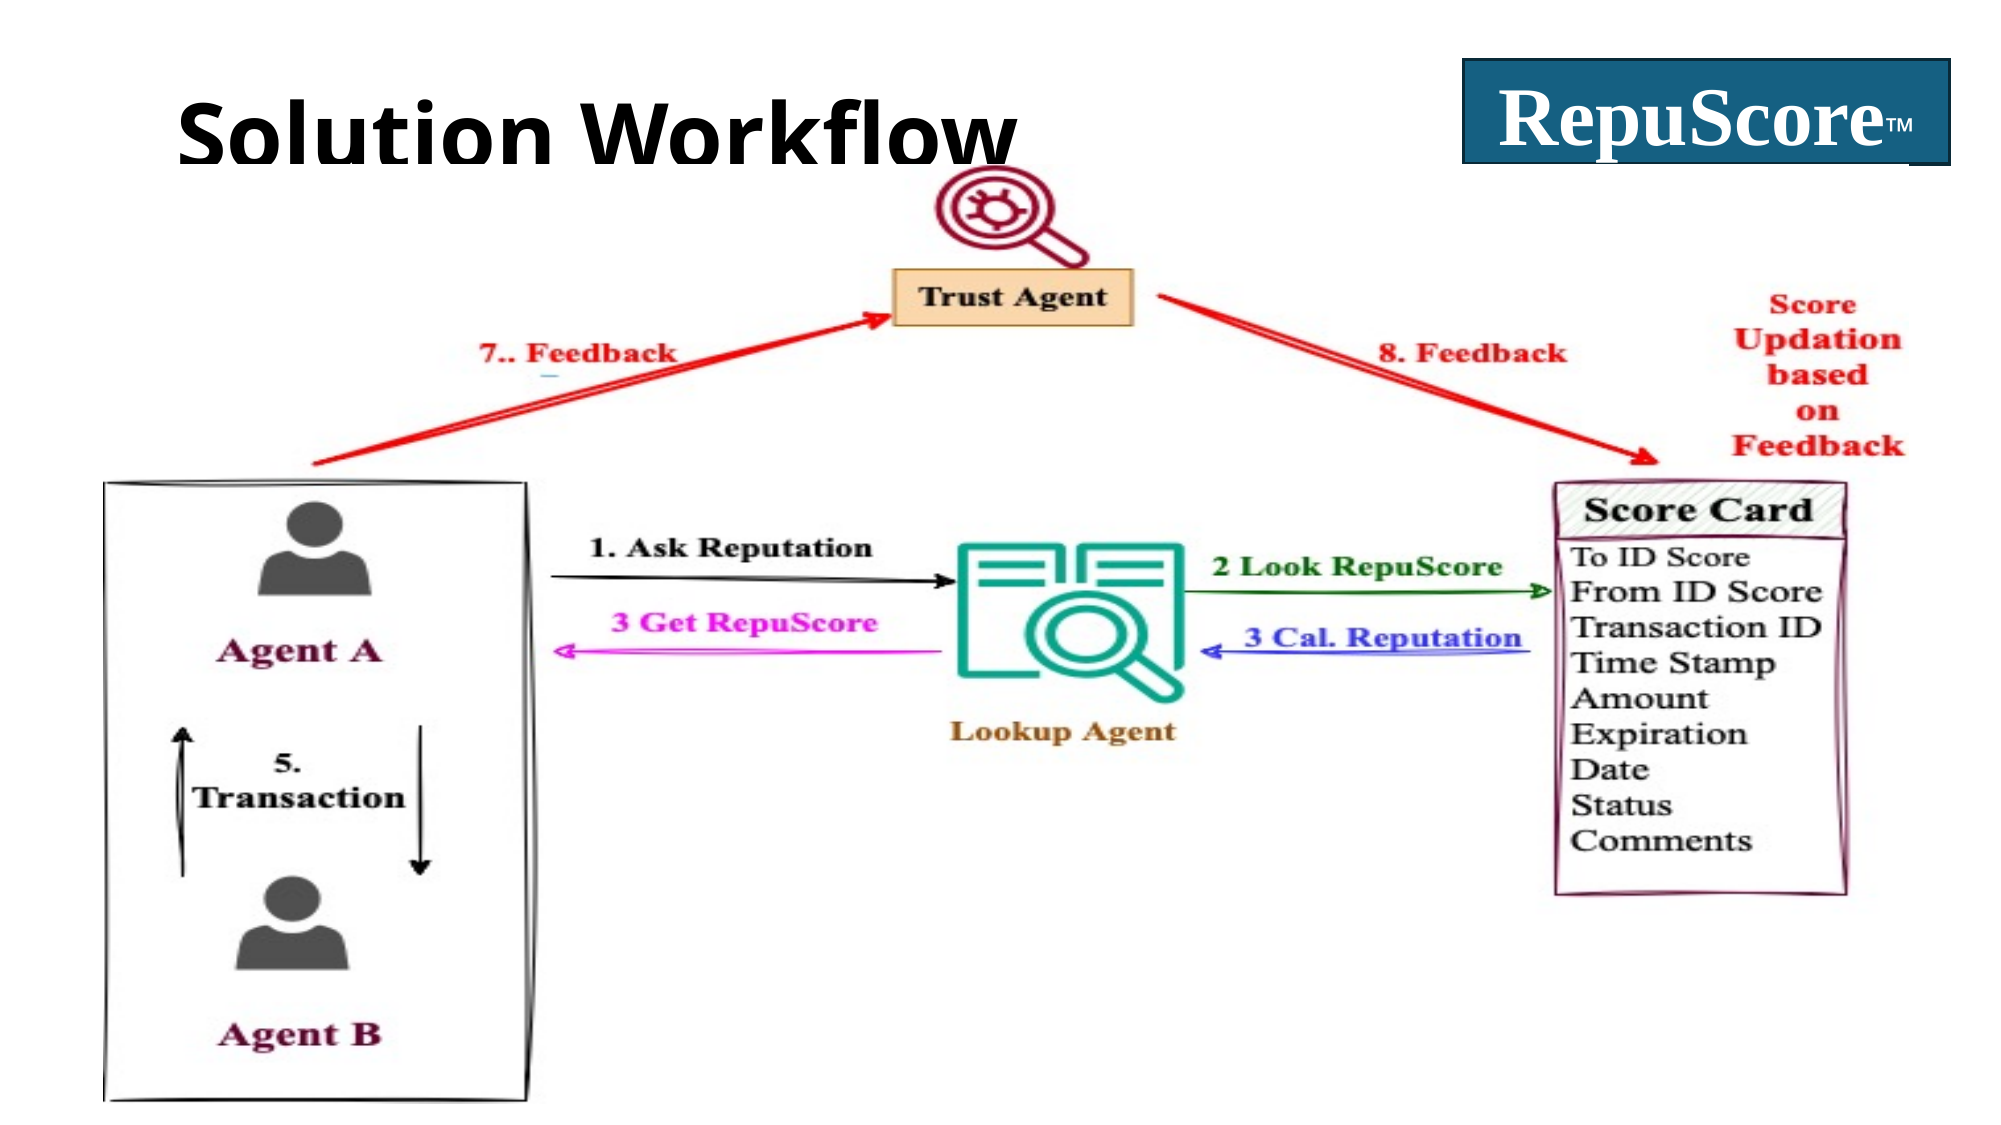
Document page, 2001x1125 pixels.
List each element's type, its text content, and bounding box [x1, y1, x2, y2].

title Solution Workflow [137, 59, 1462, 163]
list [102, 163, 1909, 1105]
text_box RepuScore™ [1462, 58, 1951, 166]
